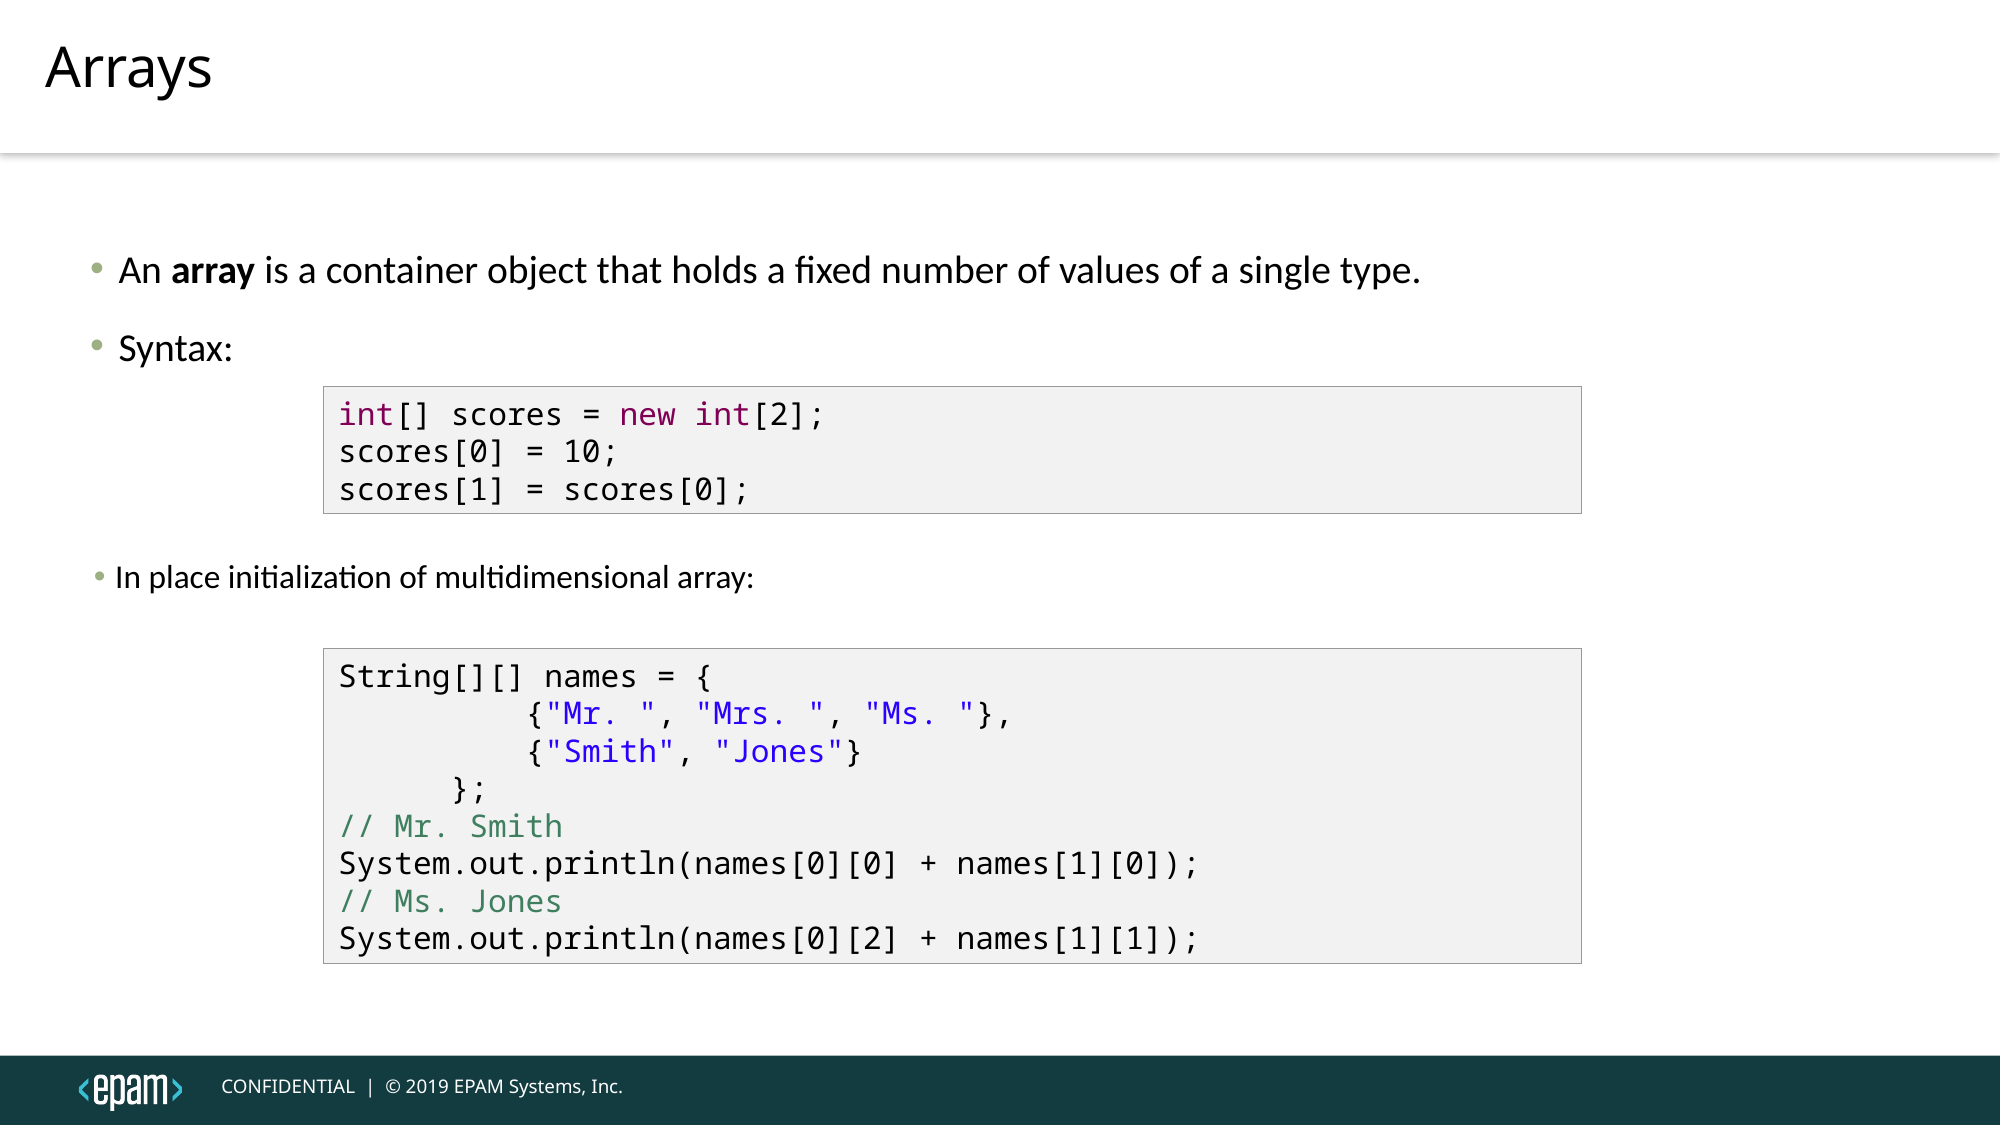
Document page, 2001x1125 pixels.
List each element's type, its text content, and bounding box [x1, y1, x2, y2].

text_box String[][] names = { {"Mr. ", "Mrs. ", "Ms. "}, {"Smith", "Jones"} }; // Mr. Smith System.out.println(names[0][0] + names[1][0]); // Ms. Jones System.out.println(names[0][2] + names[1][1]); [323, 648, 1582, 964]
list An array is a container object that holds a fixed number of values of a single type. Syntax: [78, 228, 1901, 422]
text_box int[] scores = new int[2]; scores[0] = 10; scores[1] = scores[0]; [323, 386, 1582, 514]
list Arrays [0, 0, 2000, 153]
text_box In place initialization of multidimensional array: [78, 540, 1901, 637]
